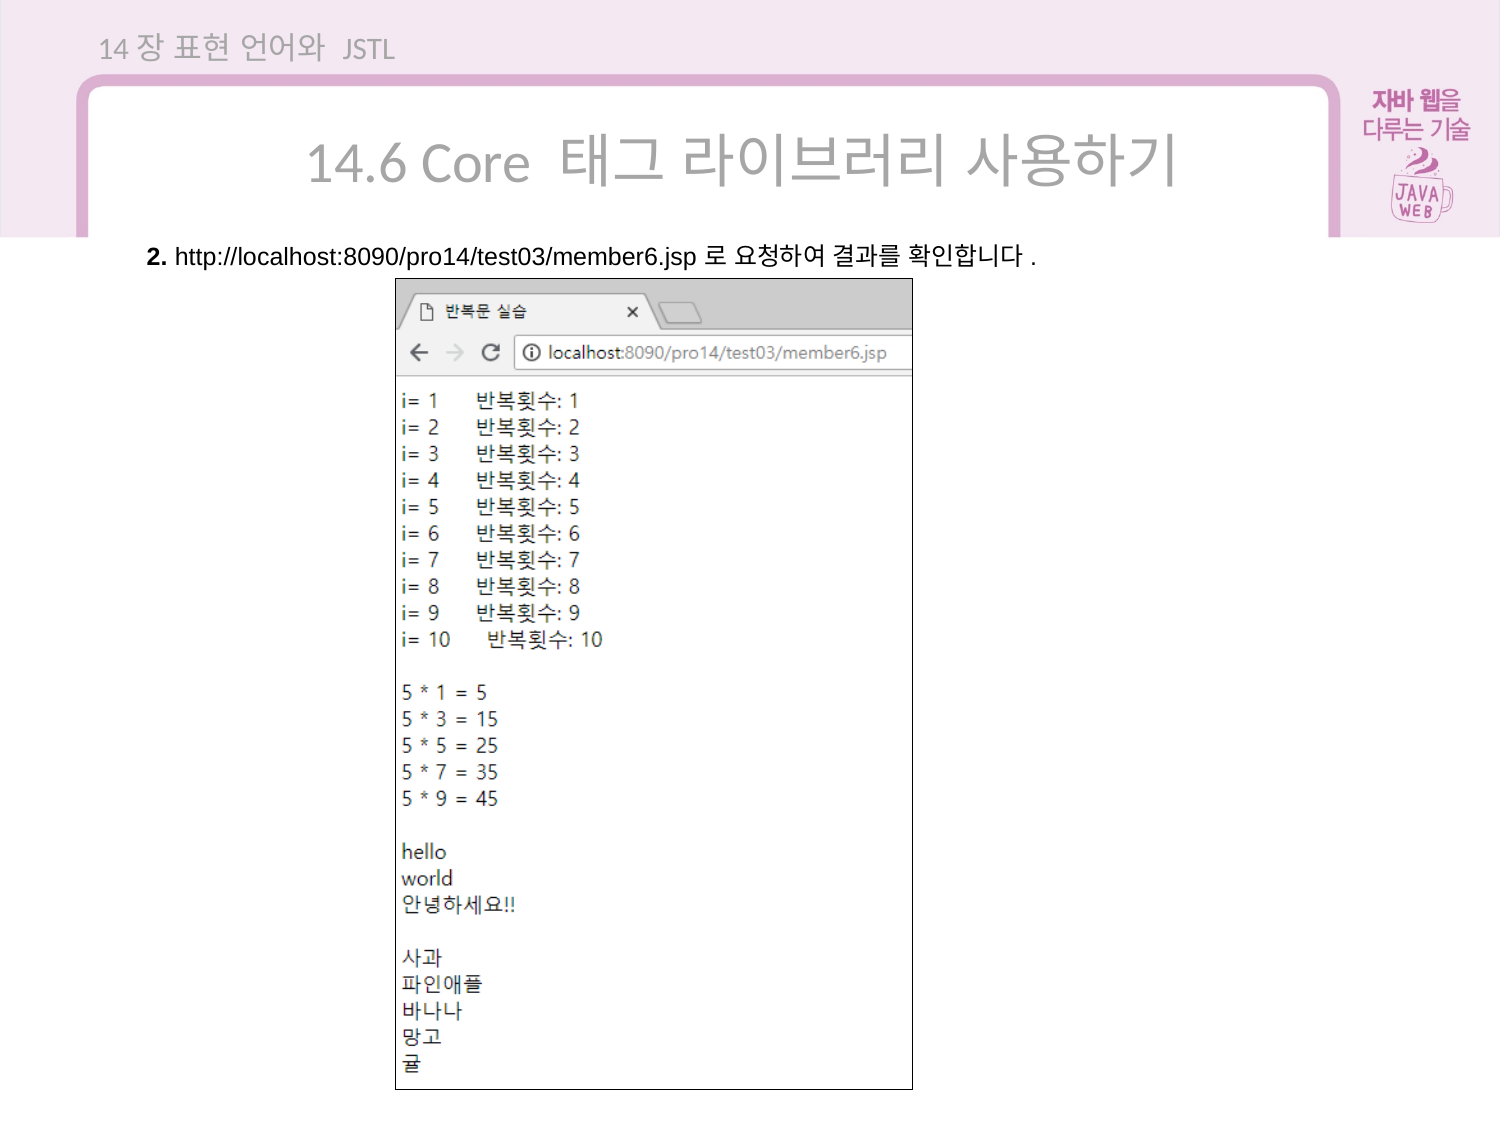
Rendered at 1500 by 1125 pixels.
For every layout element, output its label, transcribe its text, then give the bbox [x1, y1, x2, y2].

text_box 14장 표현 언어와 JSTL [82, 0, 1133, 74]
text_box 14.6 Core 태그 라이브러리 사용하기 [217, 117, 1268, 202]
picture [0, 0, 1500, 1125]
text_box 2. http://localhost:8090/pro14/test03/member6.jsp로 요청하여 결과를 확인합니다. [131, 233, 1398, 278]
